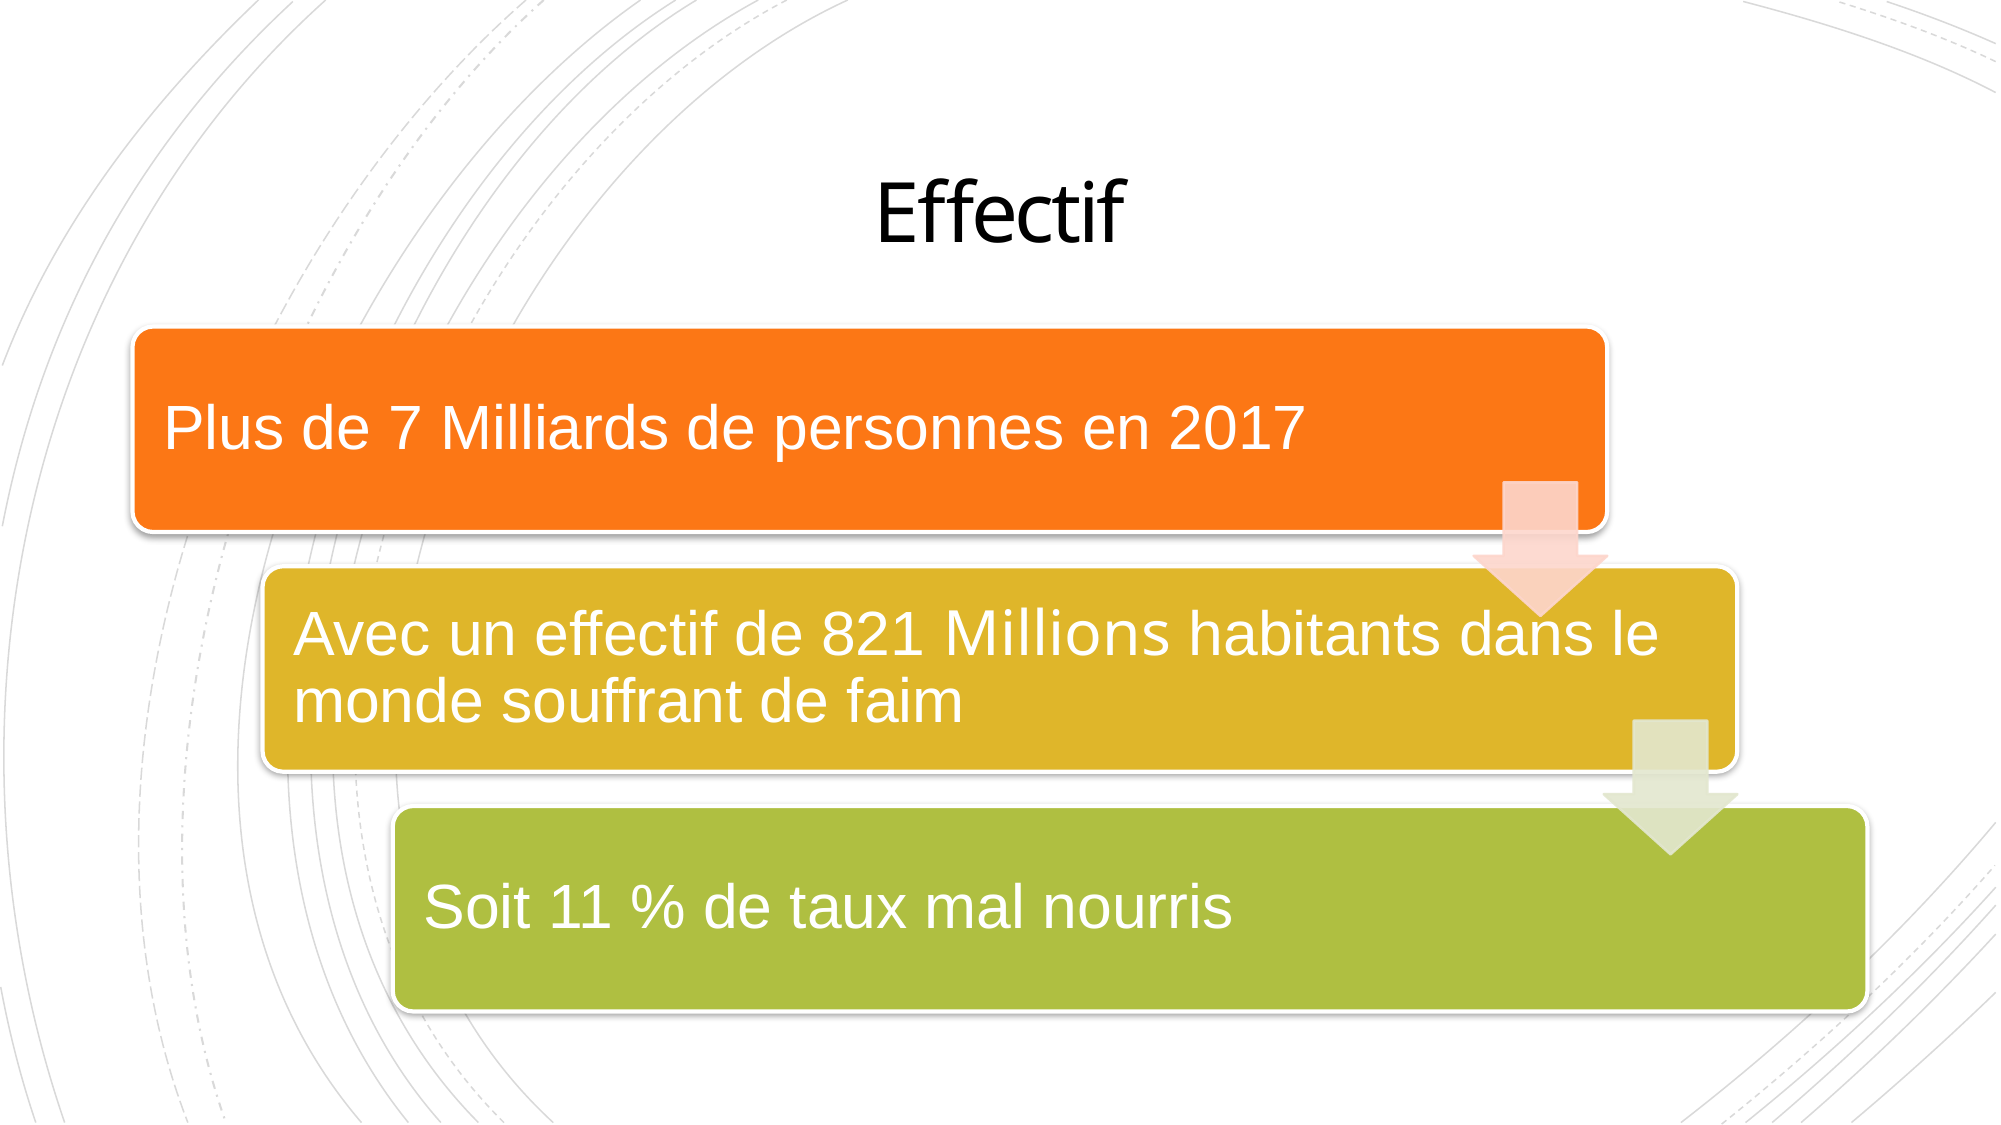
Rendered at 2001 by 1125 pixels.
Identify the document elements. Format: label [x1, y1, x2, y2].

text_box [132, 326, 1868, 1012]
text_box [0, 0, 1996, 1125]
